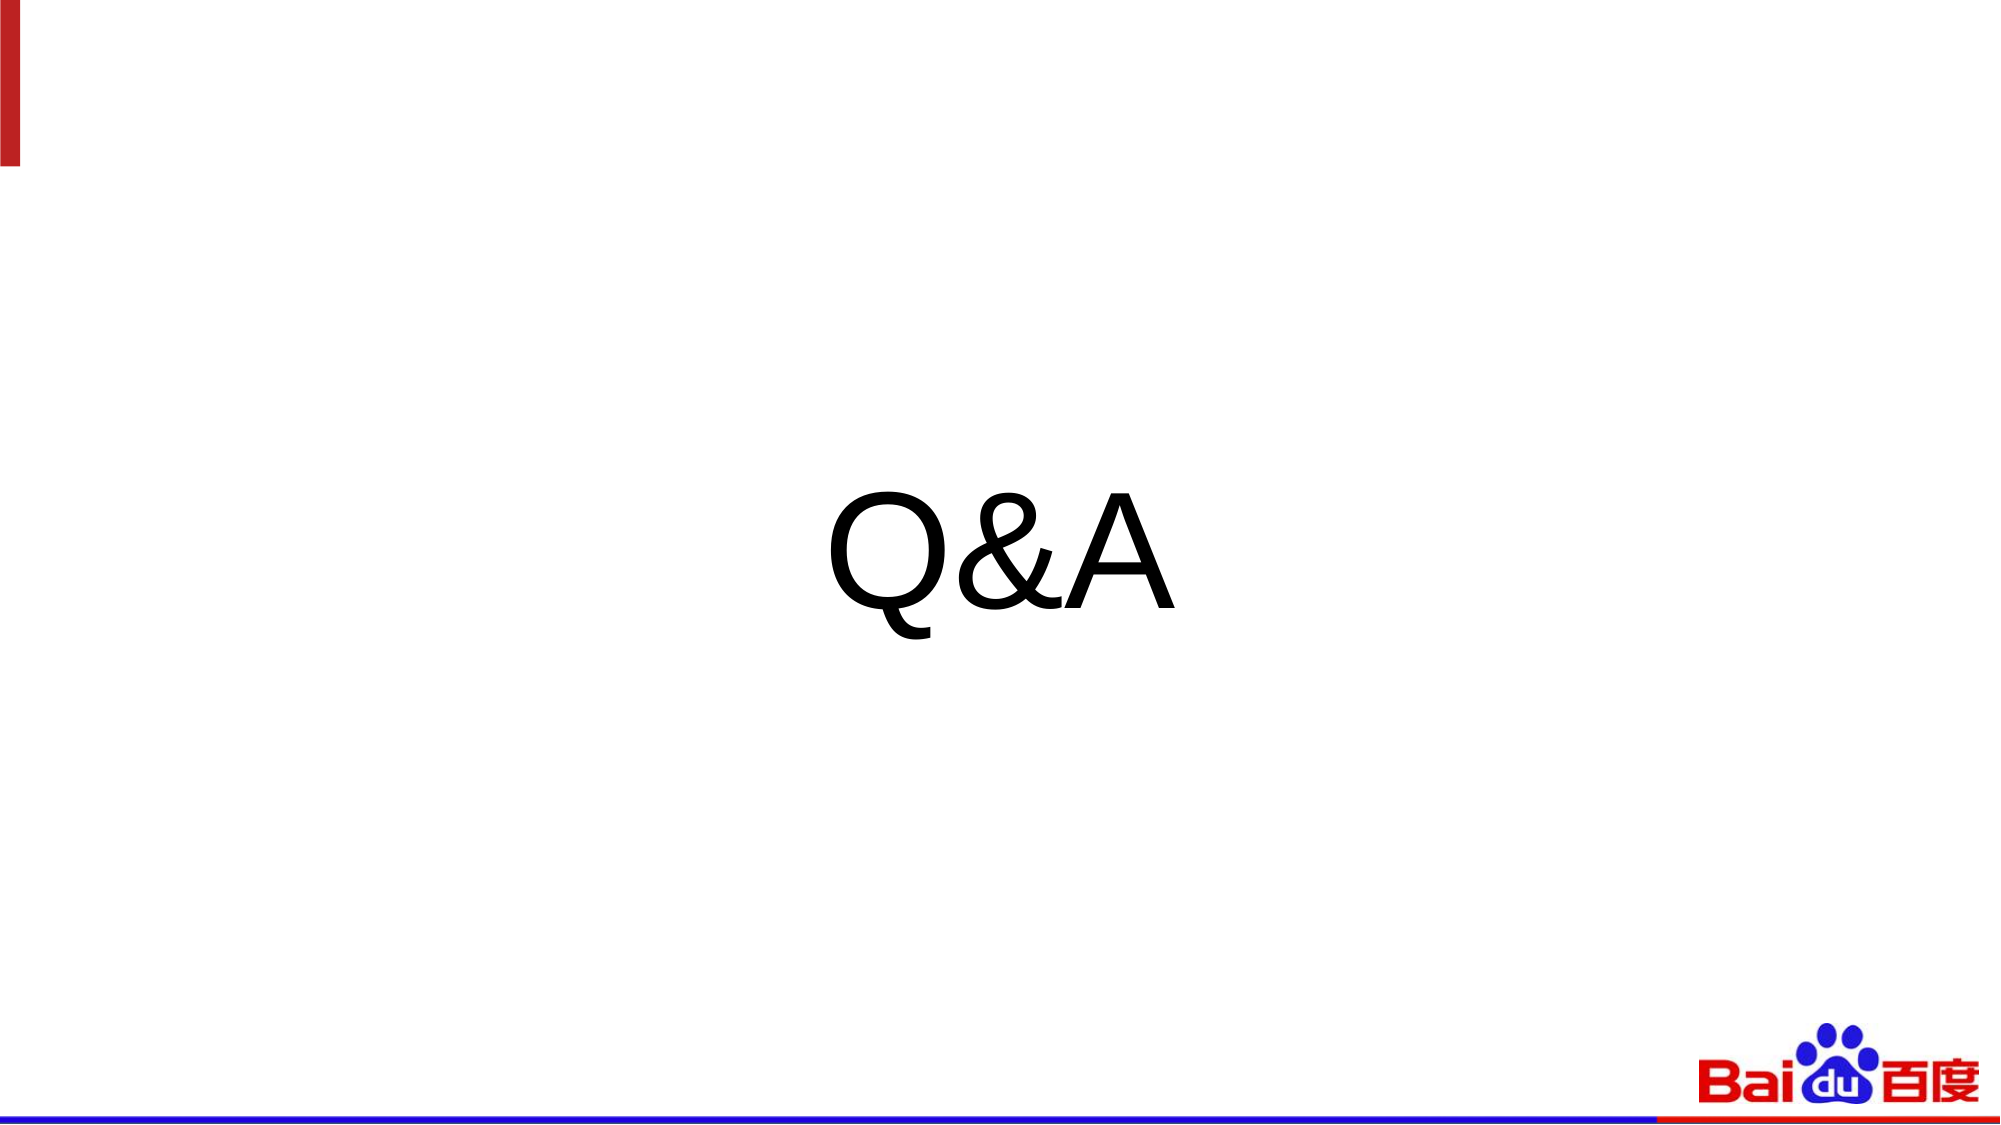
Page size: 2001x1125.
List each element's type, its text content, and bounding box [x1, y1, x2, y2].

text_box Q&A [808, 434, 1191, 650]
picture [1699, 1023, 1979, 1104]
picture [0, 1115, 2000, 1124]
